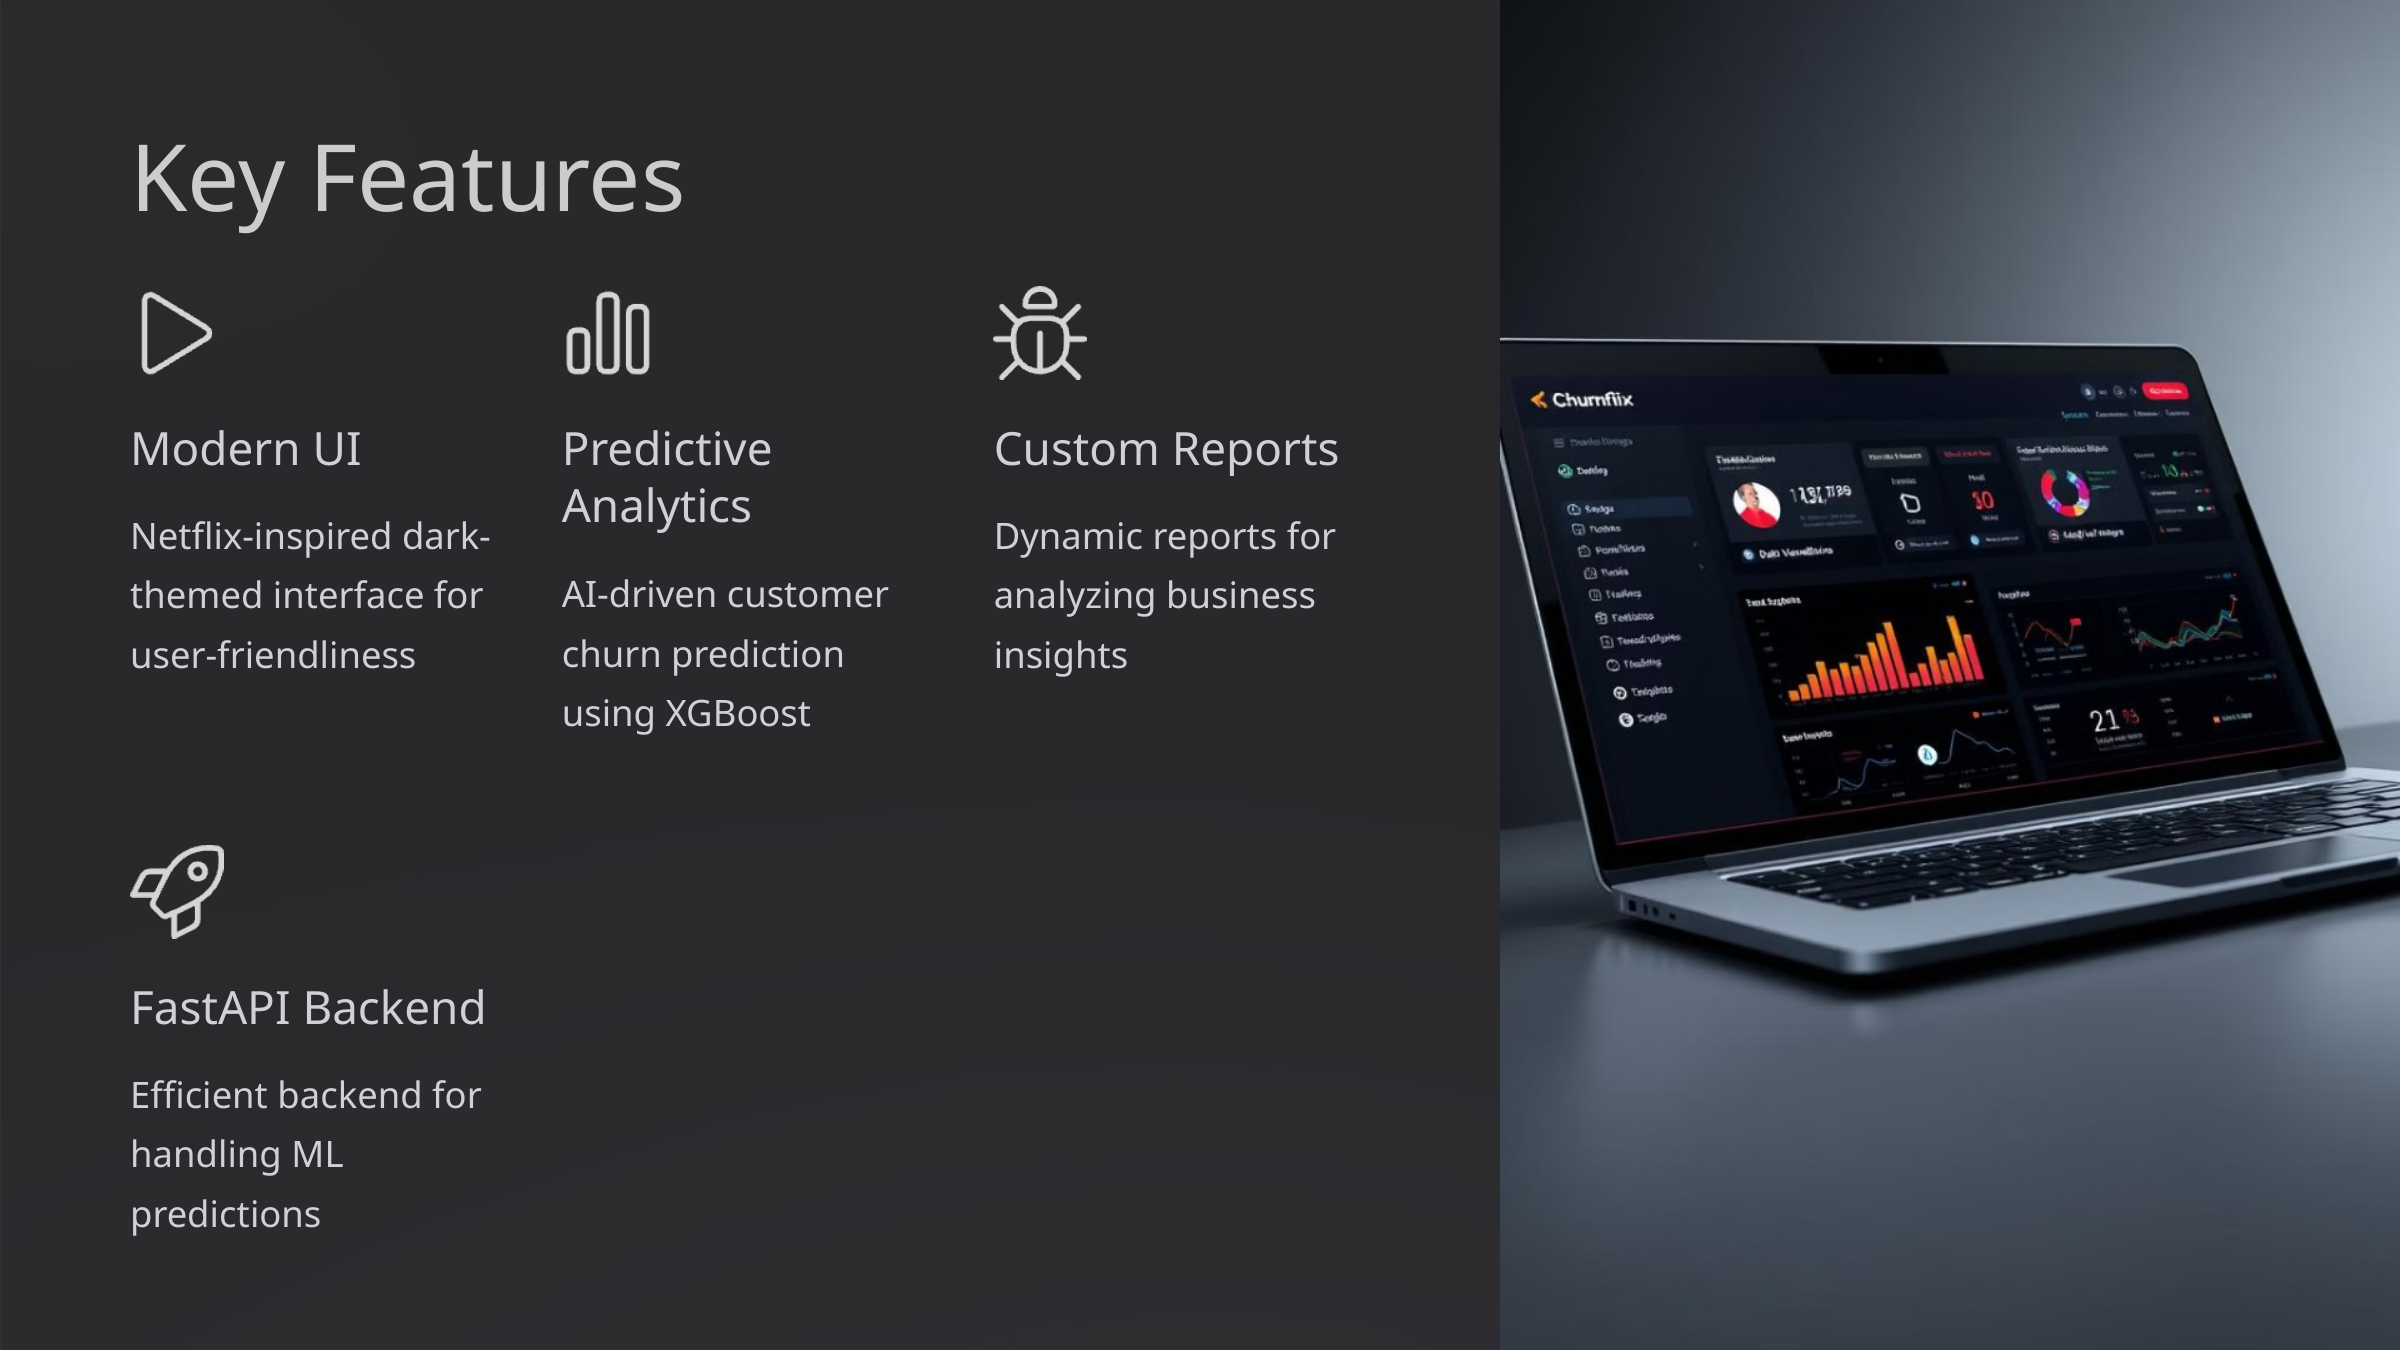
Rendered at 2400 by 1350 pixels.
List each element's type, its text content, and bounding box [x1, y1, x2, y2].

text_box Custom Reports [993, 417, 1370, 476]
picture [130, 286, 224, 380]
picture [993, 286, 1087, 380]
picture [130, 845, 224, 939]
text_box Modern UI [130, 417, 507, 476]
text_box Predictive Analytics [561, 417, 938, 534]
text_box Key Features [130, 114, 1061, 232]
text_box FastAPI Backend [130, 976, 507, 1035]
picture [561, 286, 655, 380]
picture [1499, 0, 2400, 1350]
text_box AI-driven customer churn prediction using XGBoost [561, 555, 938, 735]
text_box Dynamic reports for analyzing business insights [993, 497, 1370, 677]
text_box Efficient backend for handling ML predictions [130, 1056, 507, 1236]
text_box Netflix-inspired dark-themed interface for user-friendliness [130, 497, 507, 677]
